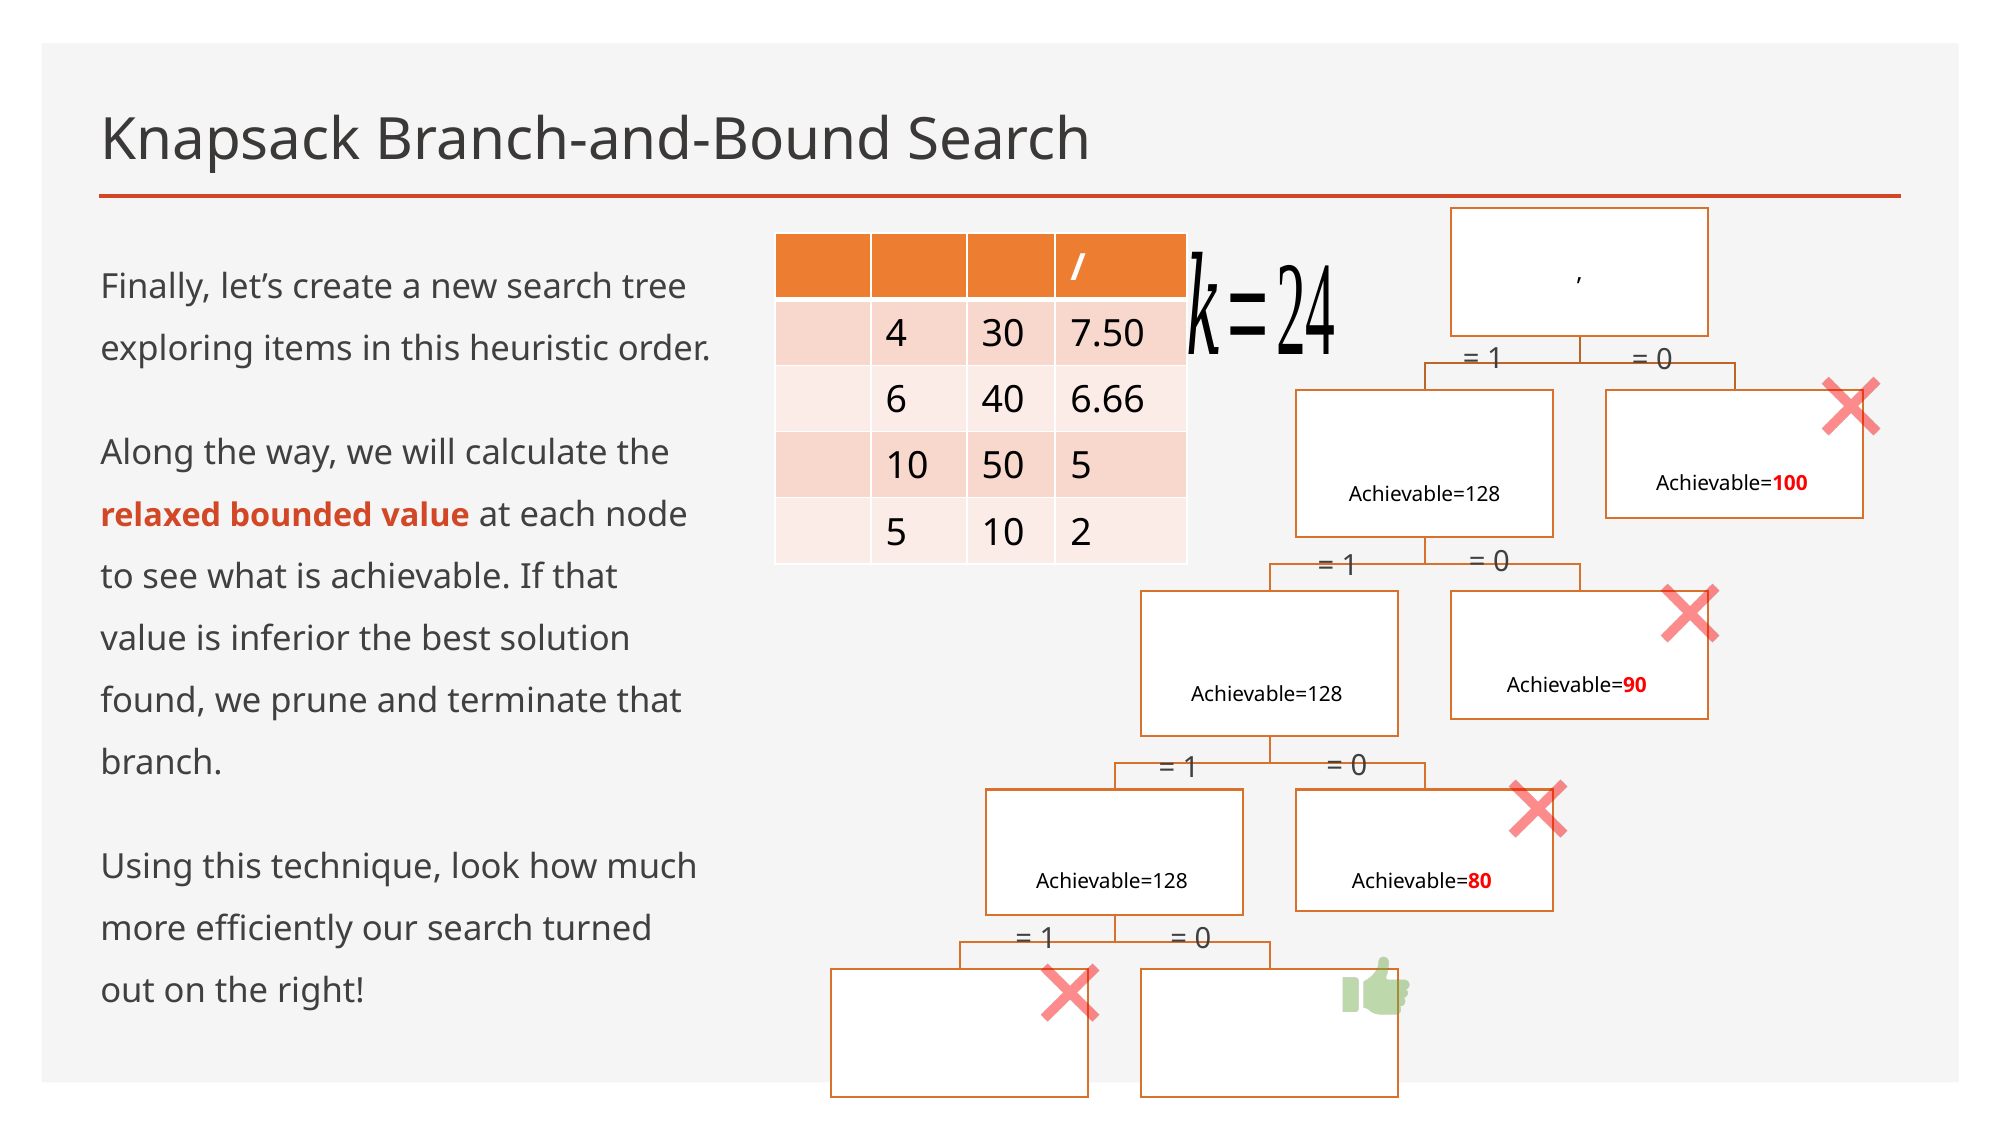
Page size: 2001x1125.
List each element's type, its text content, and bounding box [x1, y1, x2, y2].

list Finally, let’s create a new search tree exploring items in this heuristic order. Along the way, we will calculate the relaxed bounded value at each node to see what is achievable. If that value is inferior the best solution found, we prune and terminate that branch. Using this technique, look how much more efficiently our search turned out on the right! [85, 235, 728, 1052]
picture [1650, 573, 1730, 653]
title Knapsack Branch-and-Bound Search [85, 73, 1214, 179]
picture [1811, 366, 1891, 446]
picture [1336, 946, 1416, 1025]
picture [1498, 768, 1578, 848]
picture [1030, 952, 1110, 1032]
